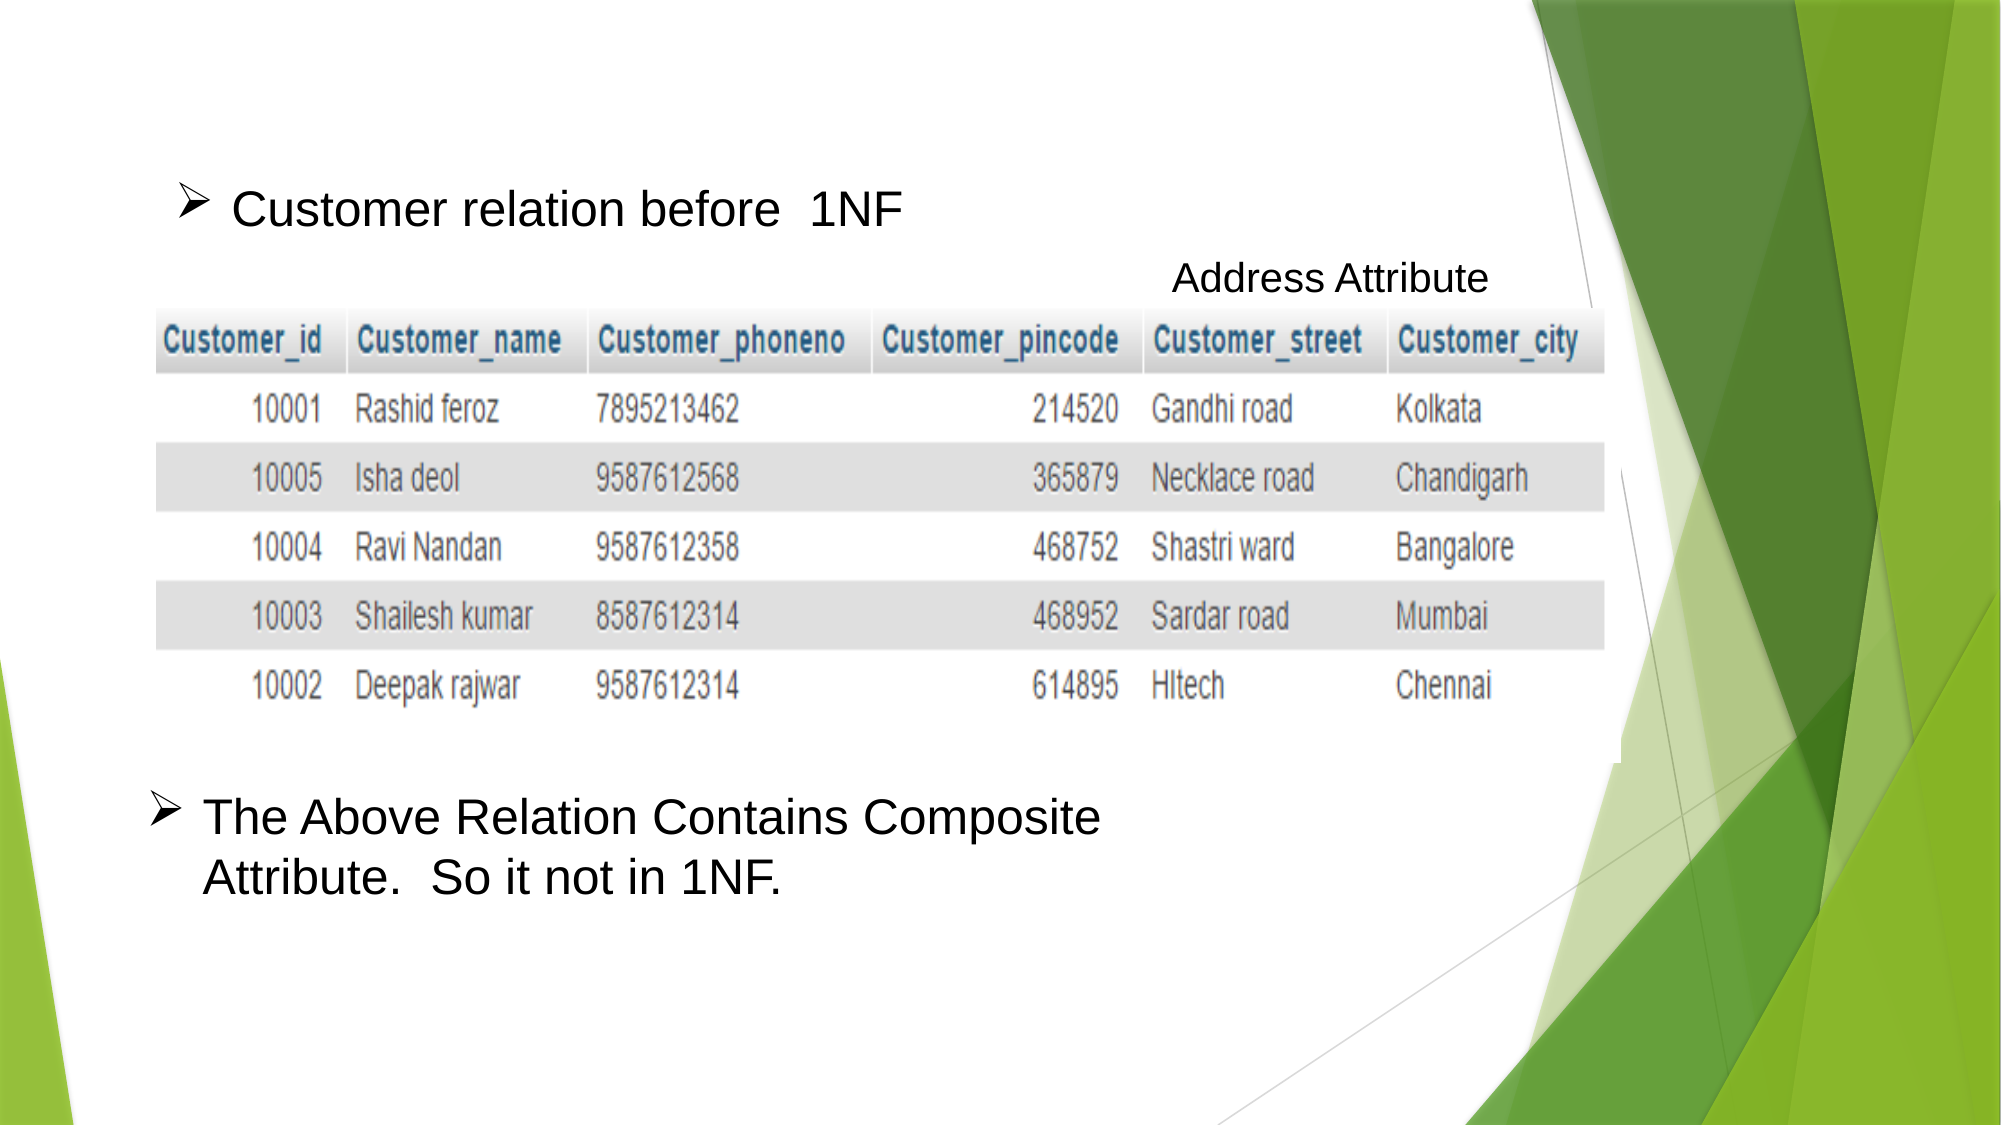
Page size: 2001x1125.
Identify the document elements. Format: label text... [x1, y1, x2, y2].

picture [155, 308, 1621, 763]
text_box Address Attribute [1157, 243, 1596, 307]
text_box Customer relation before 1NF [160, 169, 919, 244]
text_box The Above Relation Contains Composite Attribute. So it not in 1NF. [131, 777, 1282, 913]
